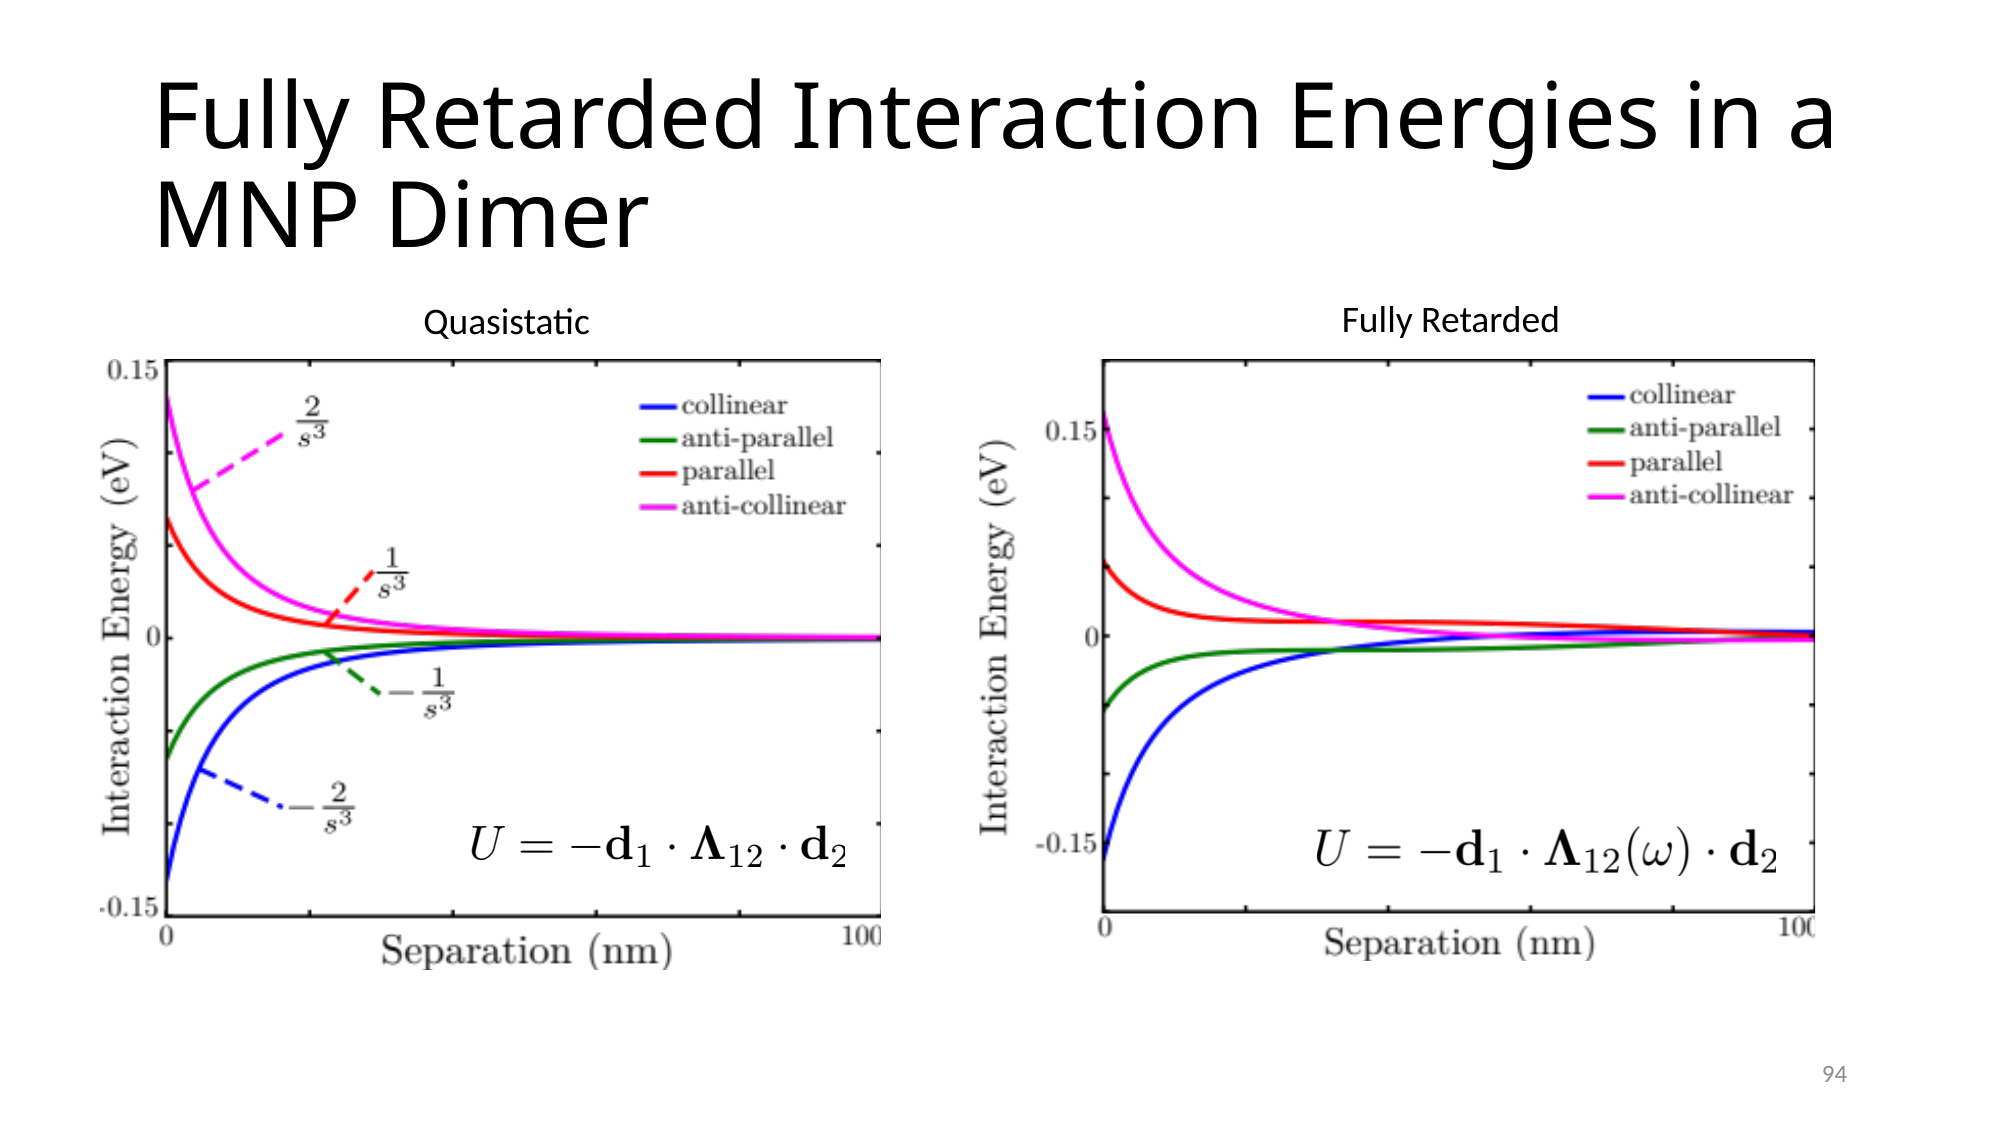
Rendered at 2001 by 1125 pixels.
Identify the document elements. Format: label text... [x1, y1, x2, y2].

picture [978, 359, 1816, 961]
text_box Quasistatic [320, 289, 693, 350]
slide_number 93 [1412, 1042, 1863, 1103]
title Fully Retarded Interaction Energies in a MNP Dimer [137, 59, 1863, 278]
text_box Fully Retarded [1265, 287, 1638, 348]
picture [99, 359, 881, 970]
